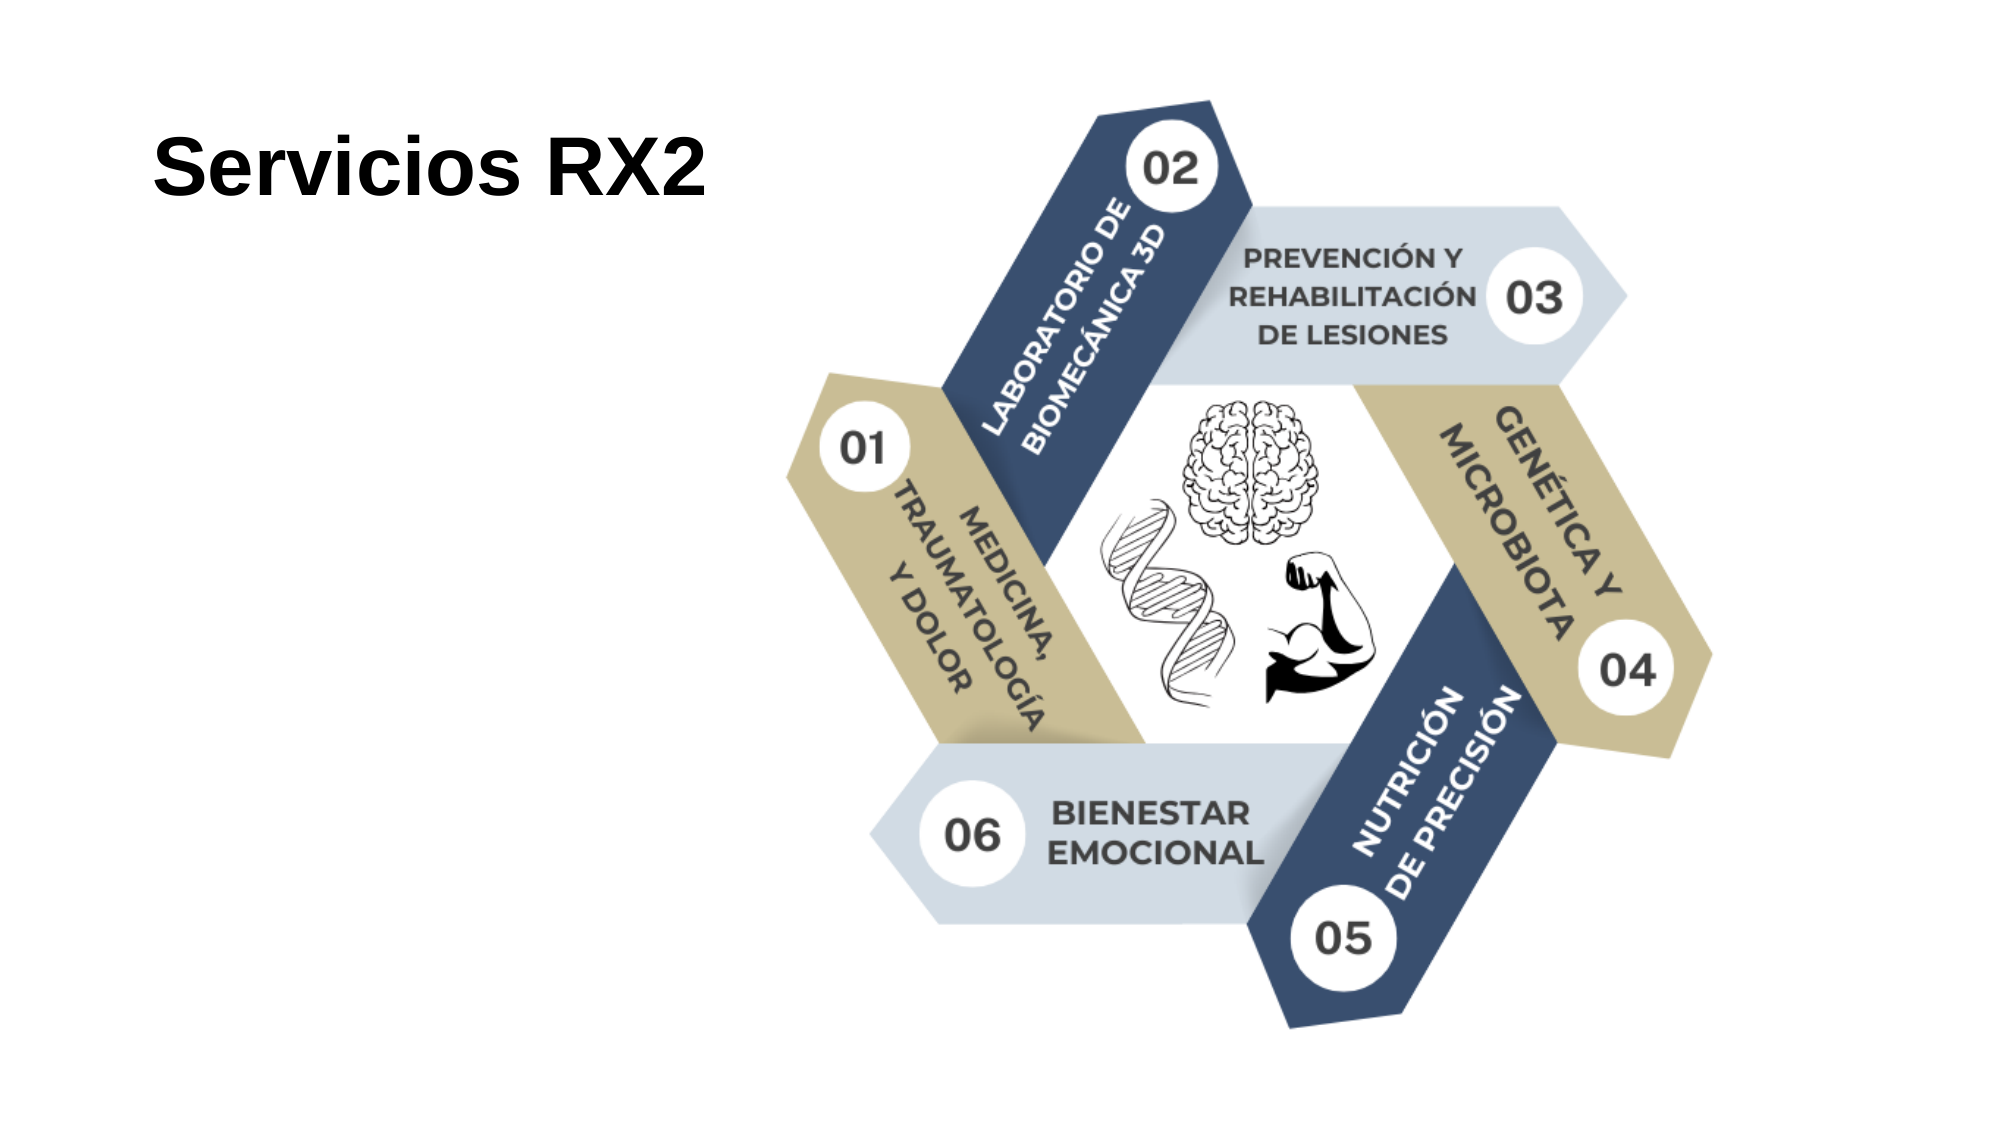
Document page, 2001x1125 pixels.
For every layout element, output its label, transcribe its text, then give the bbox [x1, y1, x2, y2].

title Servicios RX2 [137, 59, 497, 278]
picture [497, 0, 2000, 1125]
